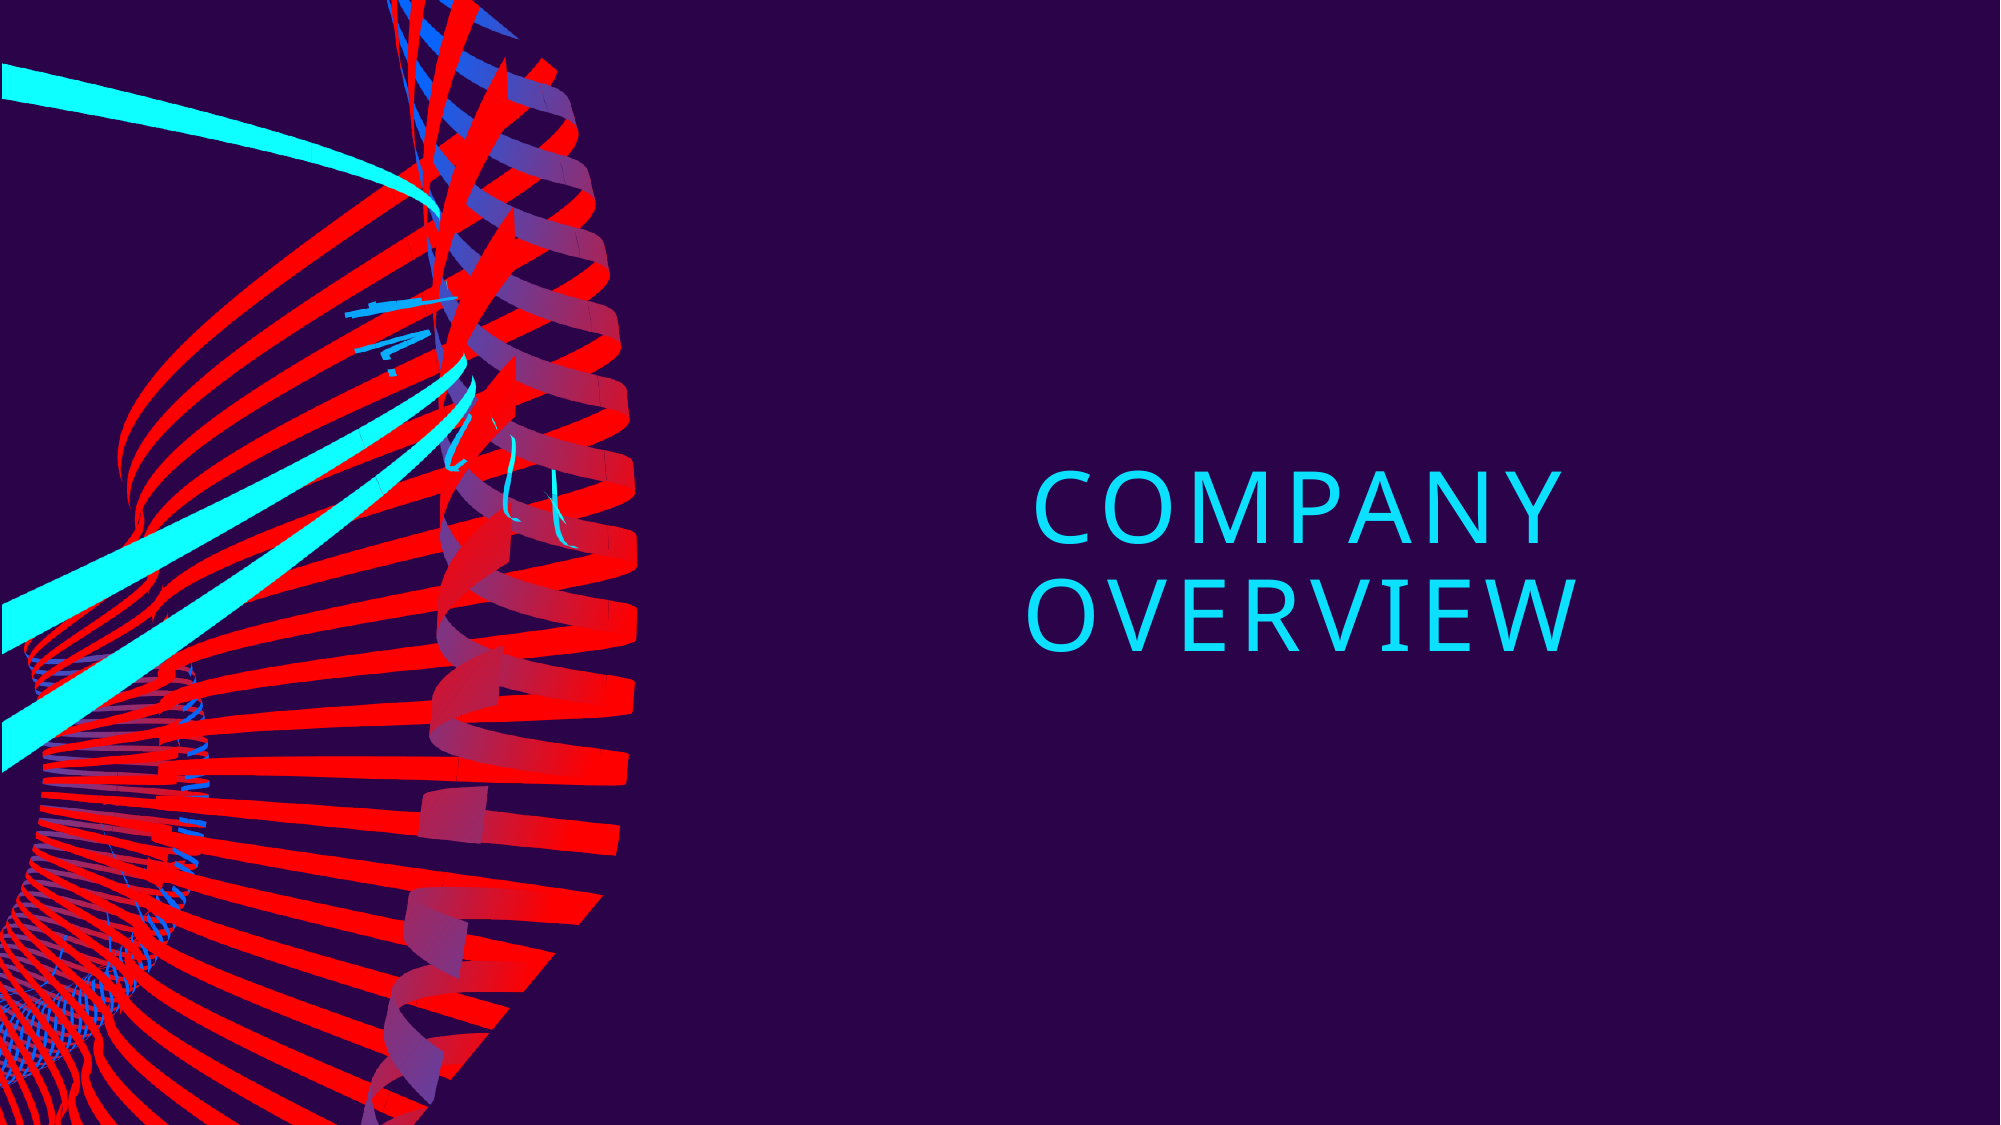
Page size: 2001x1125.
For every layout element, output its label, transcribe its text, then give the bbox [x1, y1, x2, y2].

title Company Overview [890, 449, 1711, 837]
picture [0, 0, 2000, 1125]
